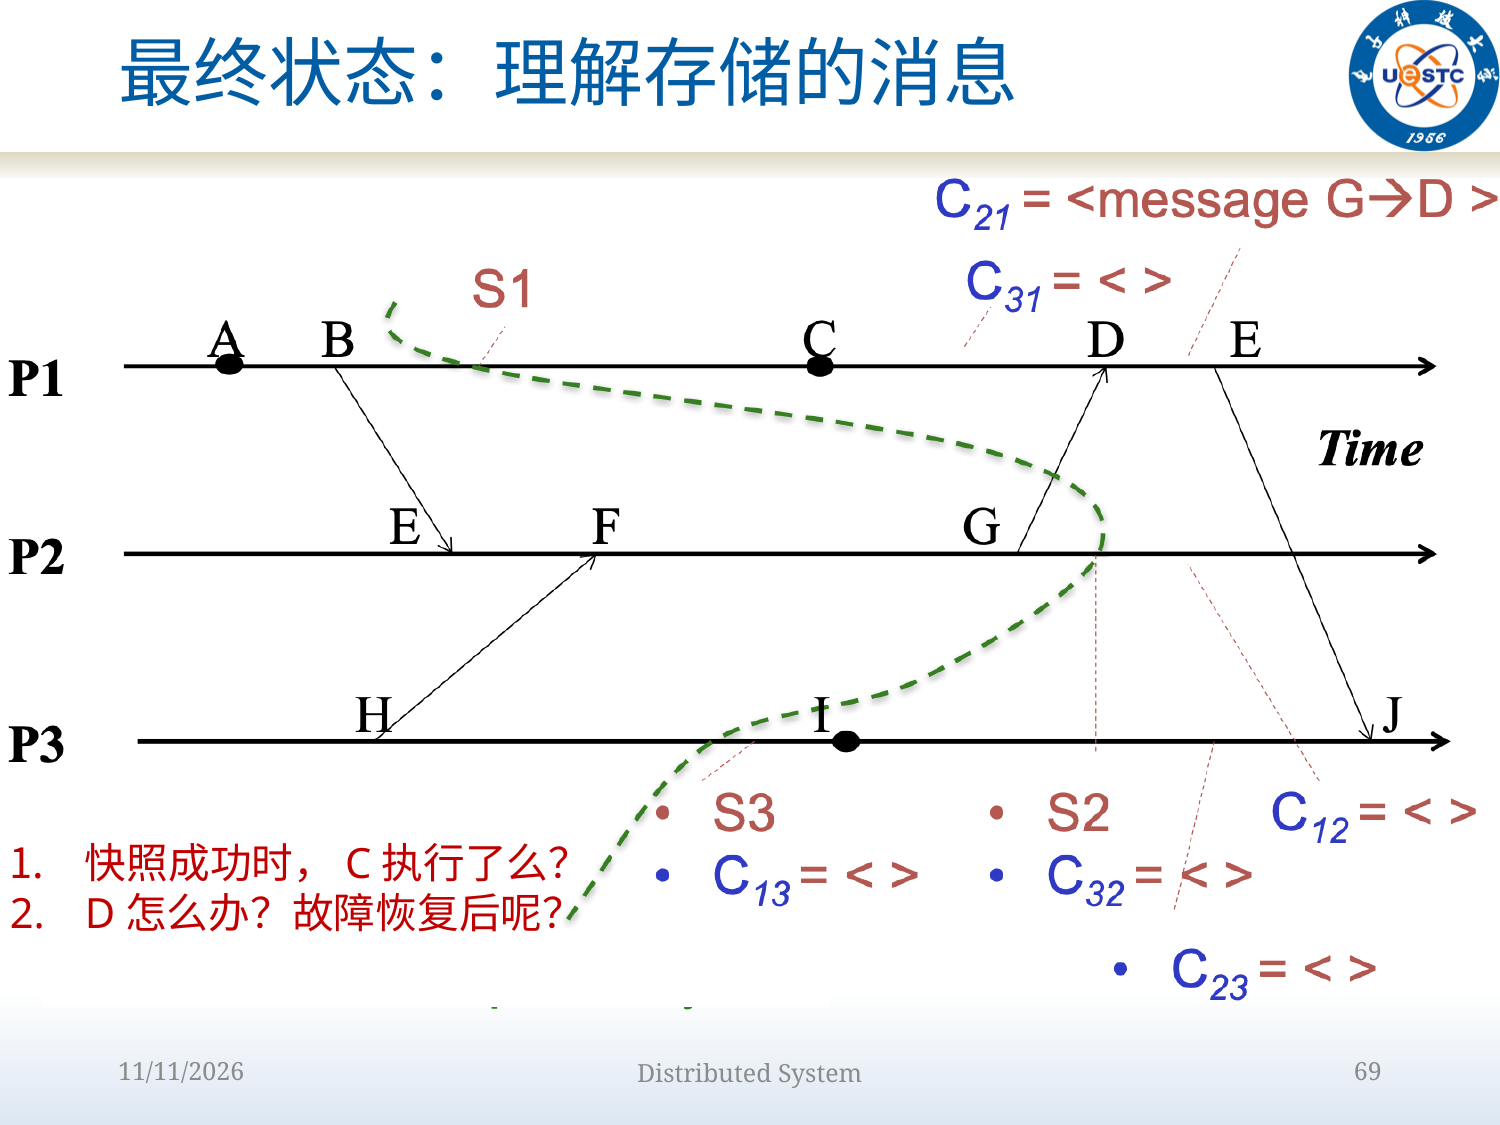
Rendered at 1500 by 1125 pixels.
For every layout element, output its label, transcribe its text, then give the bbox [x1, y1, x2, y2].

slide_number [103, 1042, 414, 1103]
slide_number 69 [1085, 1042, 1397, 1103]
title 最终状态：理解存储的消息 [103, 0, 1349, 152]
footer Distributed System [414, 1042, 1085, 1103]
picture [1349, 0, 1500, 152]
picture [0, 178, 1500, 1012]
